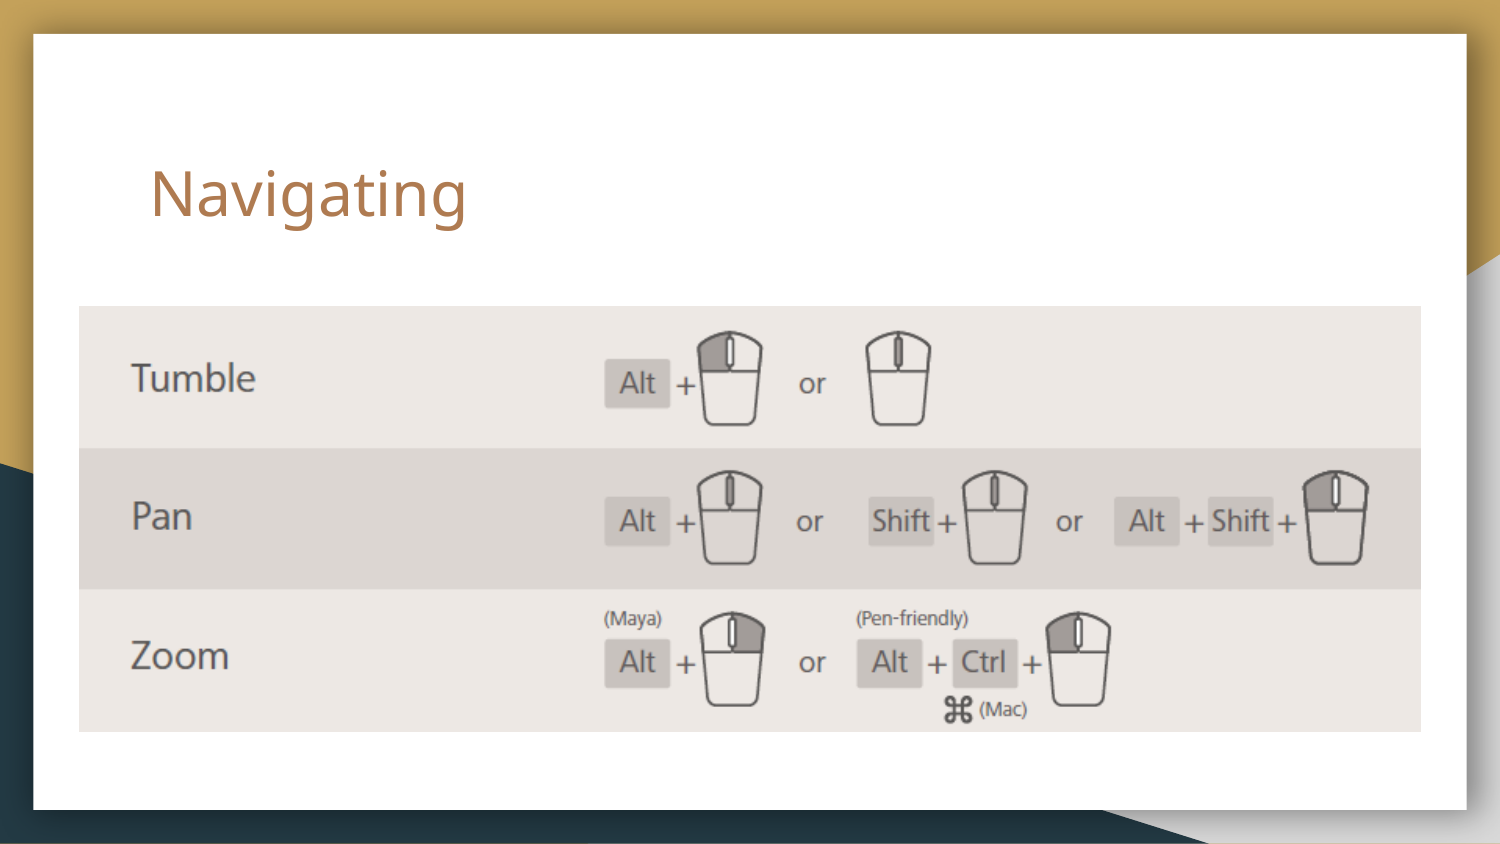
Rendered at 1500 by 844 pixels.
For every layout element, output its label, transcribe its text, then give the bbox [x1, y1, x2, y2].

picture [79, 305, 1421, 732]
title Navigating [134, 138, 743, 304]
